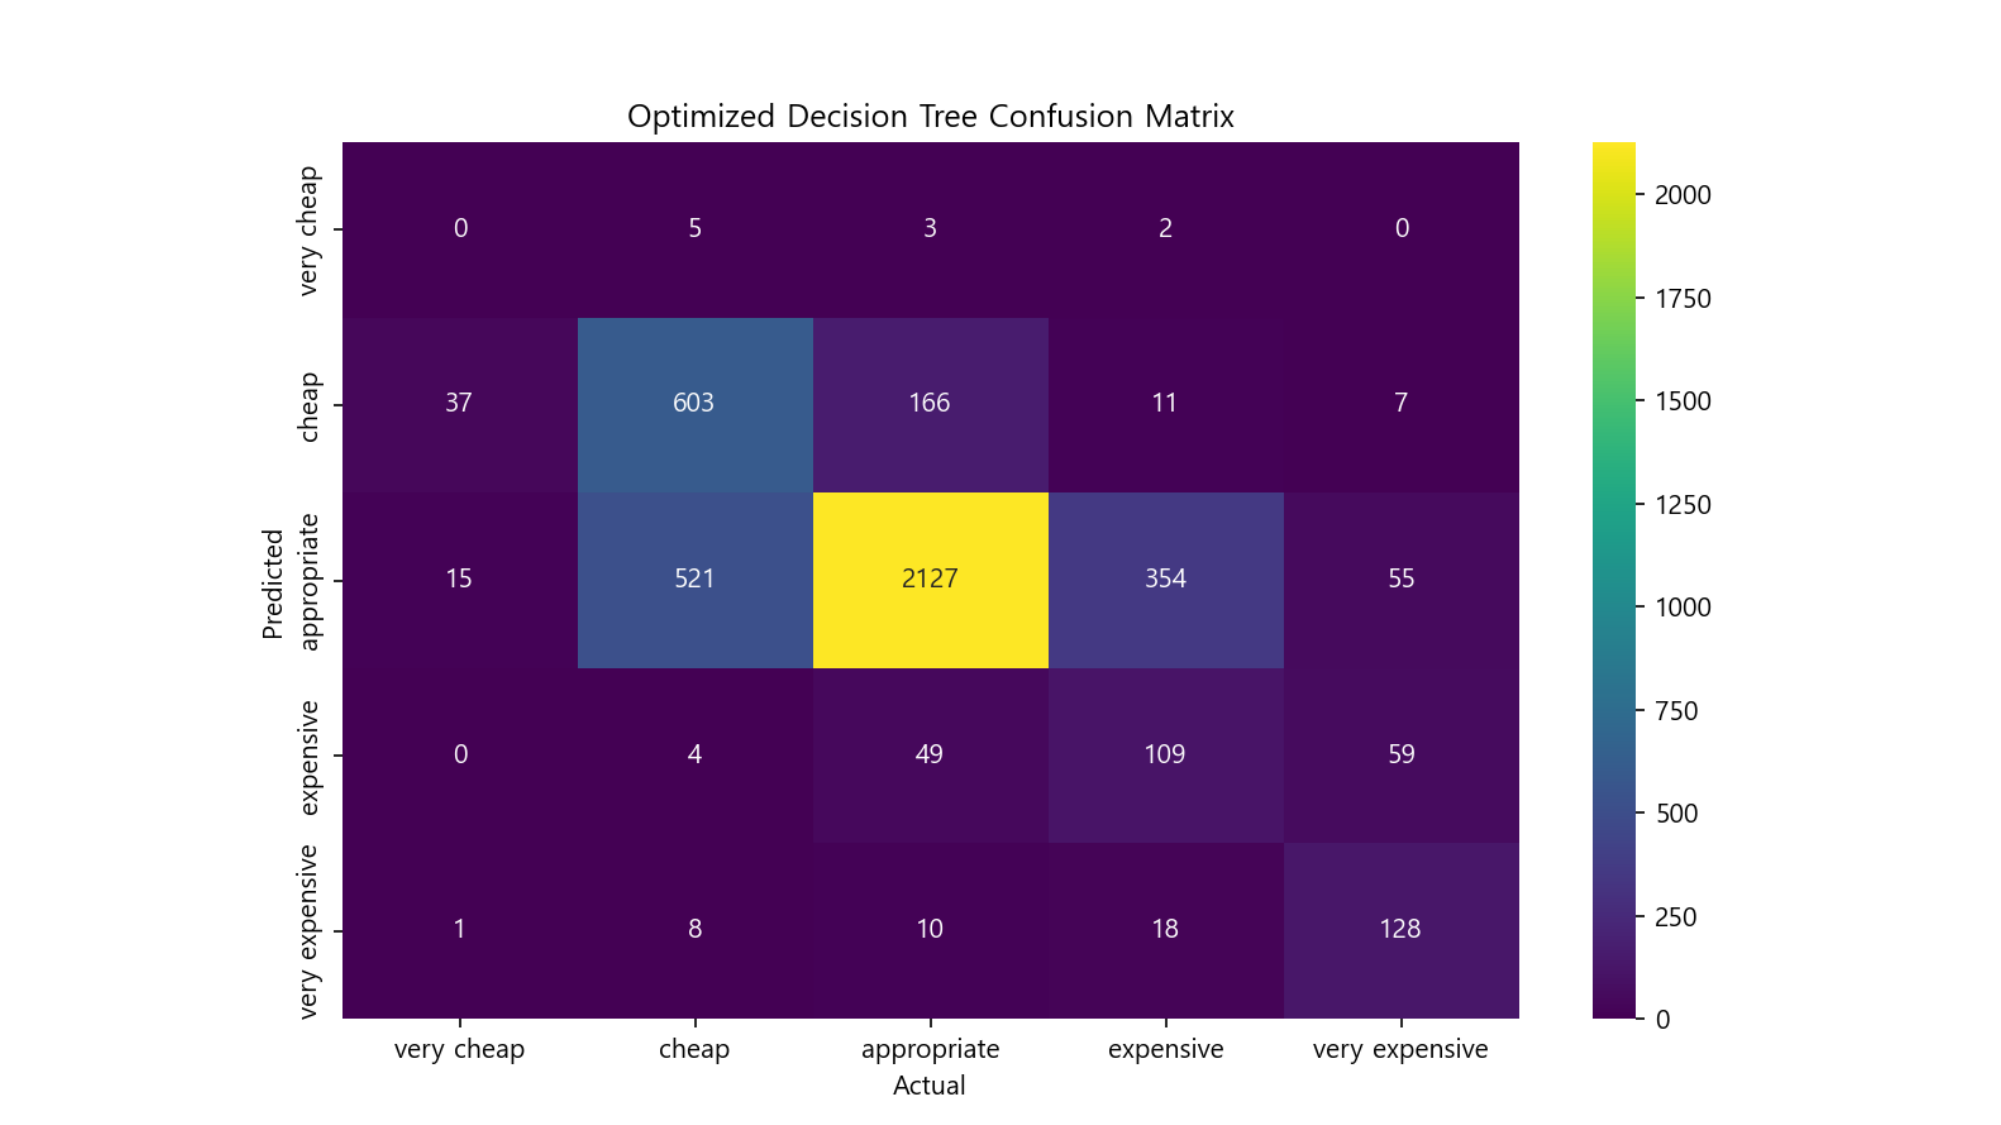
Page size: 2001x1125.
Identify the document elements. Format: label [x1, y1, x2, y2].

picture [249, 98, 1751, 1125]
